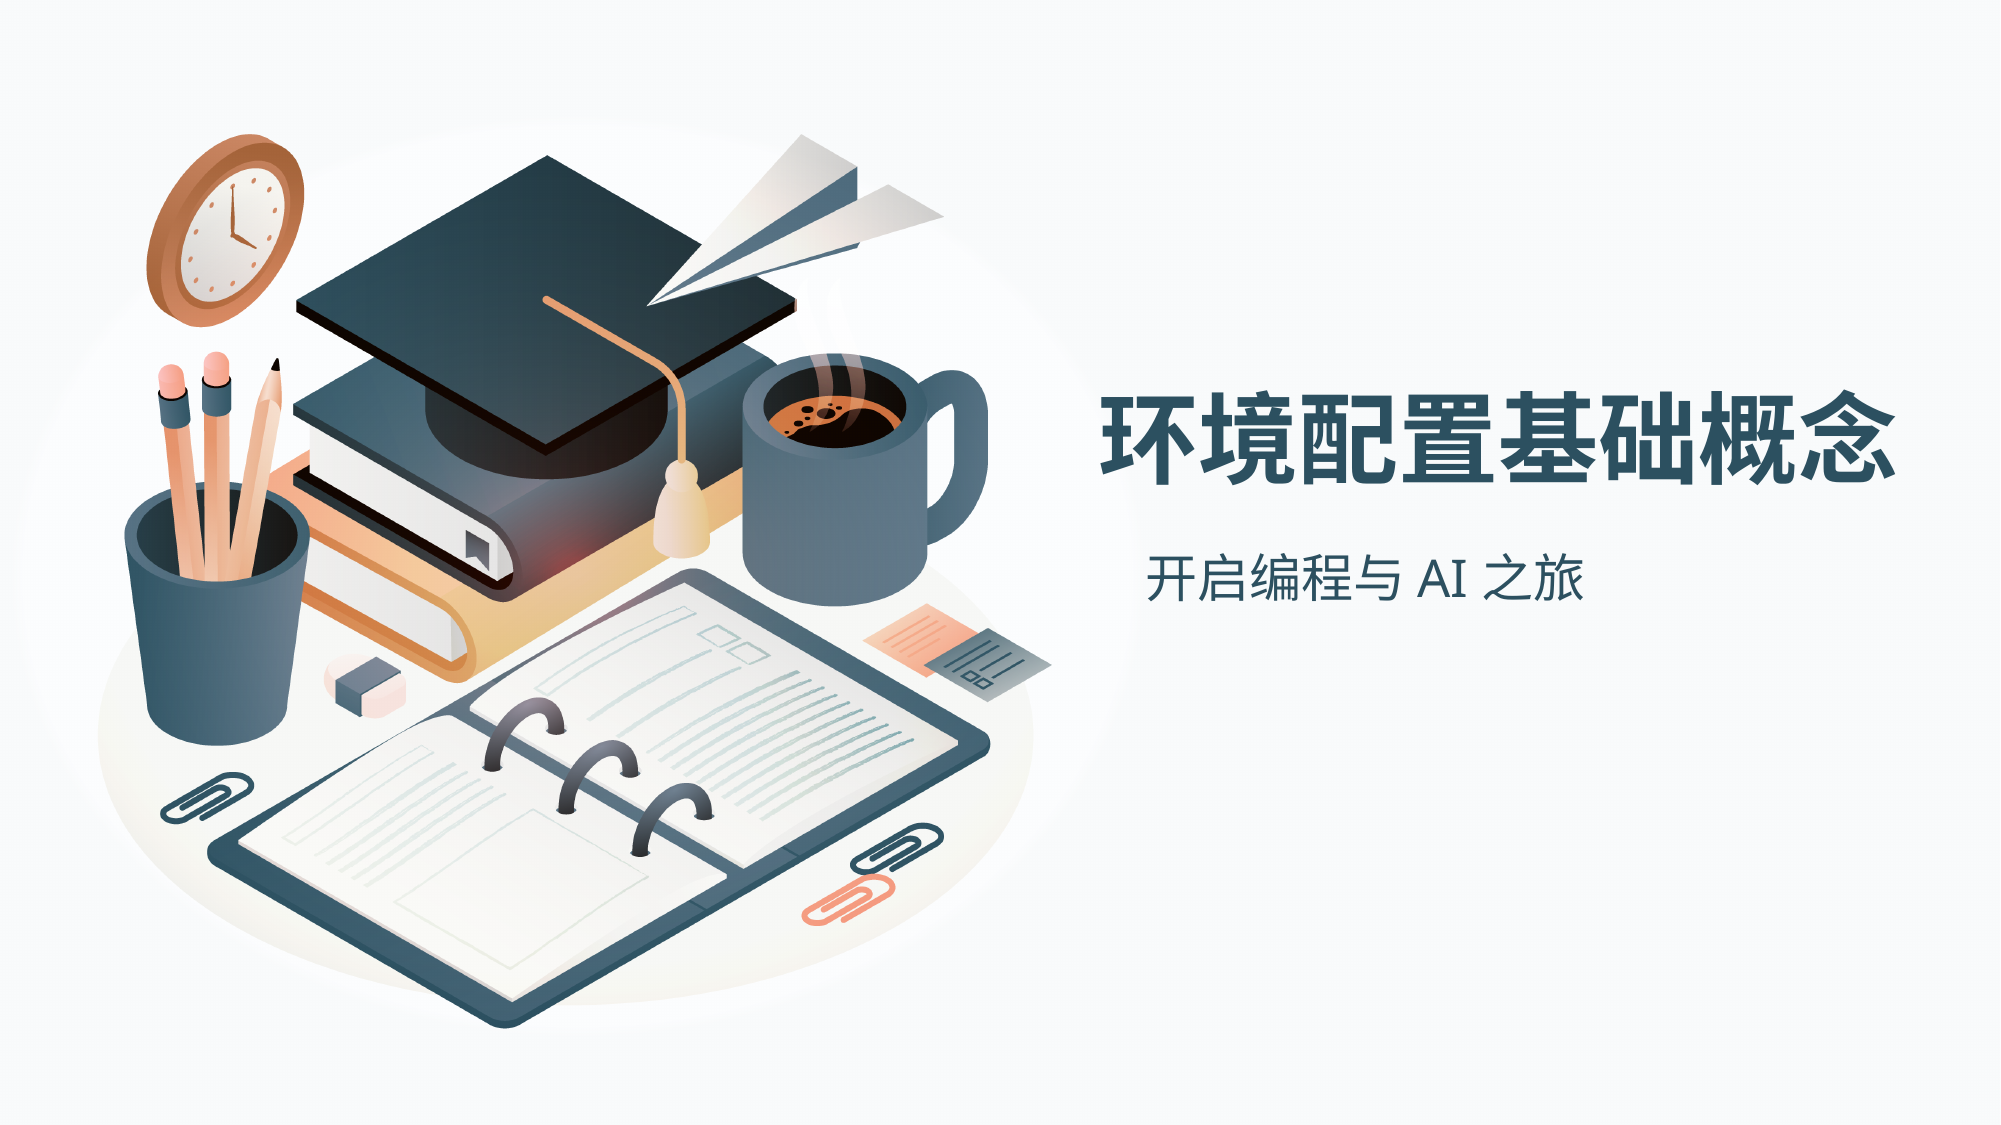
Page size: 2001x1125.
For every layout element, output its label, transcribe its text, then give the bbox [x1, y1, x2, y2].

picture [0, 0, 2001, 1125]
text_box 环境配置基础概念 [1083, 369, 1956, 505]
text_box 开启编程与AI之旅 [1130, 525, 1864, 615]
